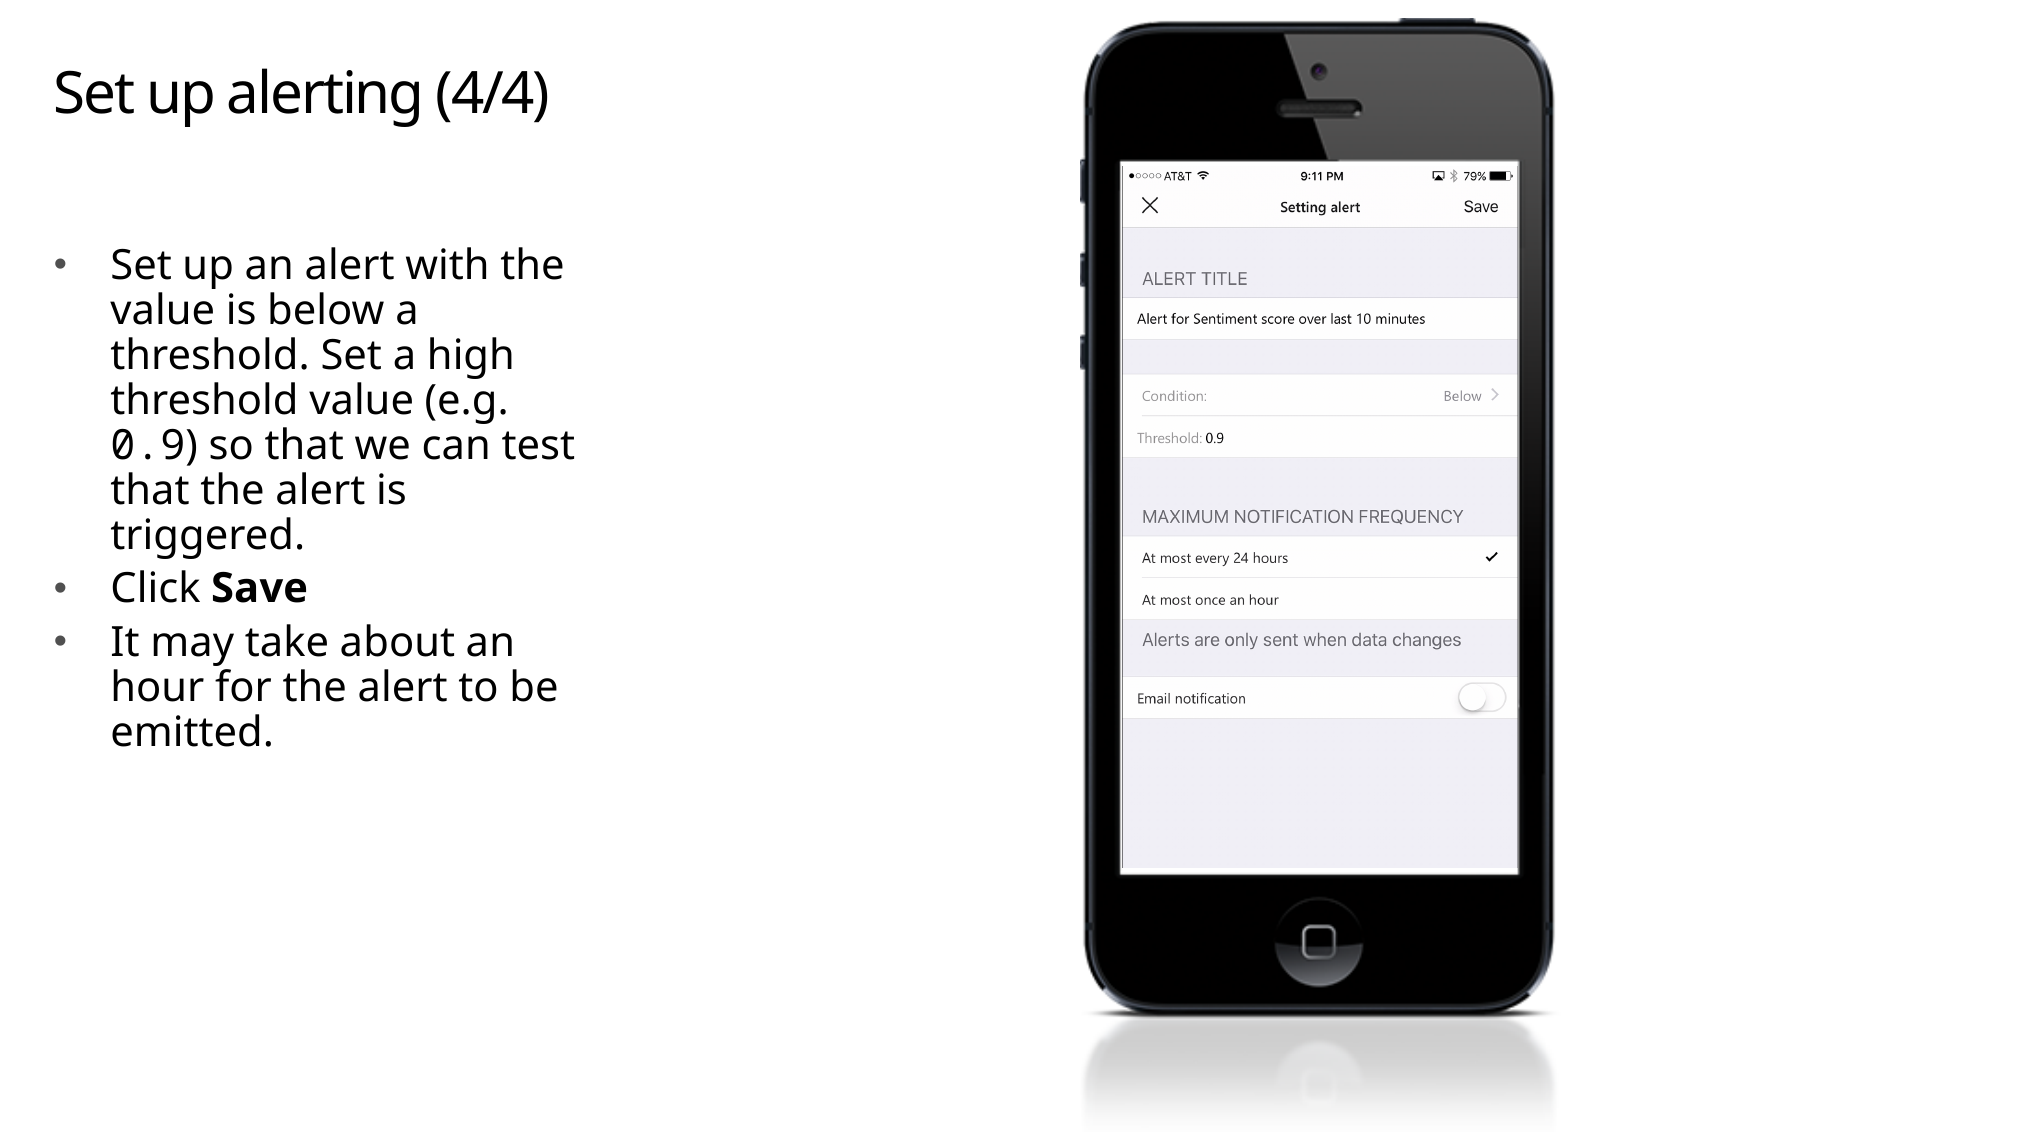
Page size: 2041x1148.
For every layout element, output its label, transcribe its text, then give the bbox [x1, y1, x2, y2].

title Set up alerting (4/4) [30, 48, 616, 143]
list Set up an alert with the value is below a threshold. Set a high threshold value (e.g. 0.9) so that we can test that the alert is triggered. Click Save It may take about an hour for the alert to be emitted. [30, 228, 616, 734]
picture [1079, 18, 1576, 1132]
